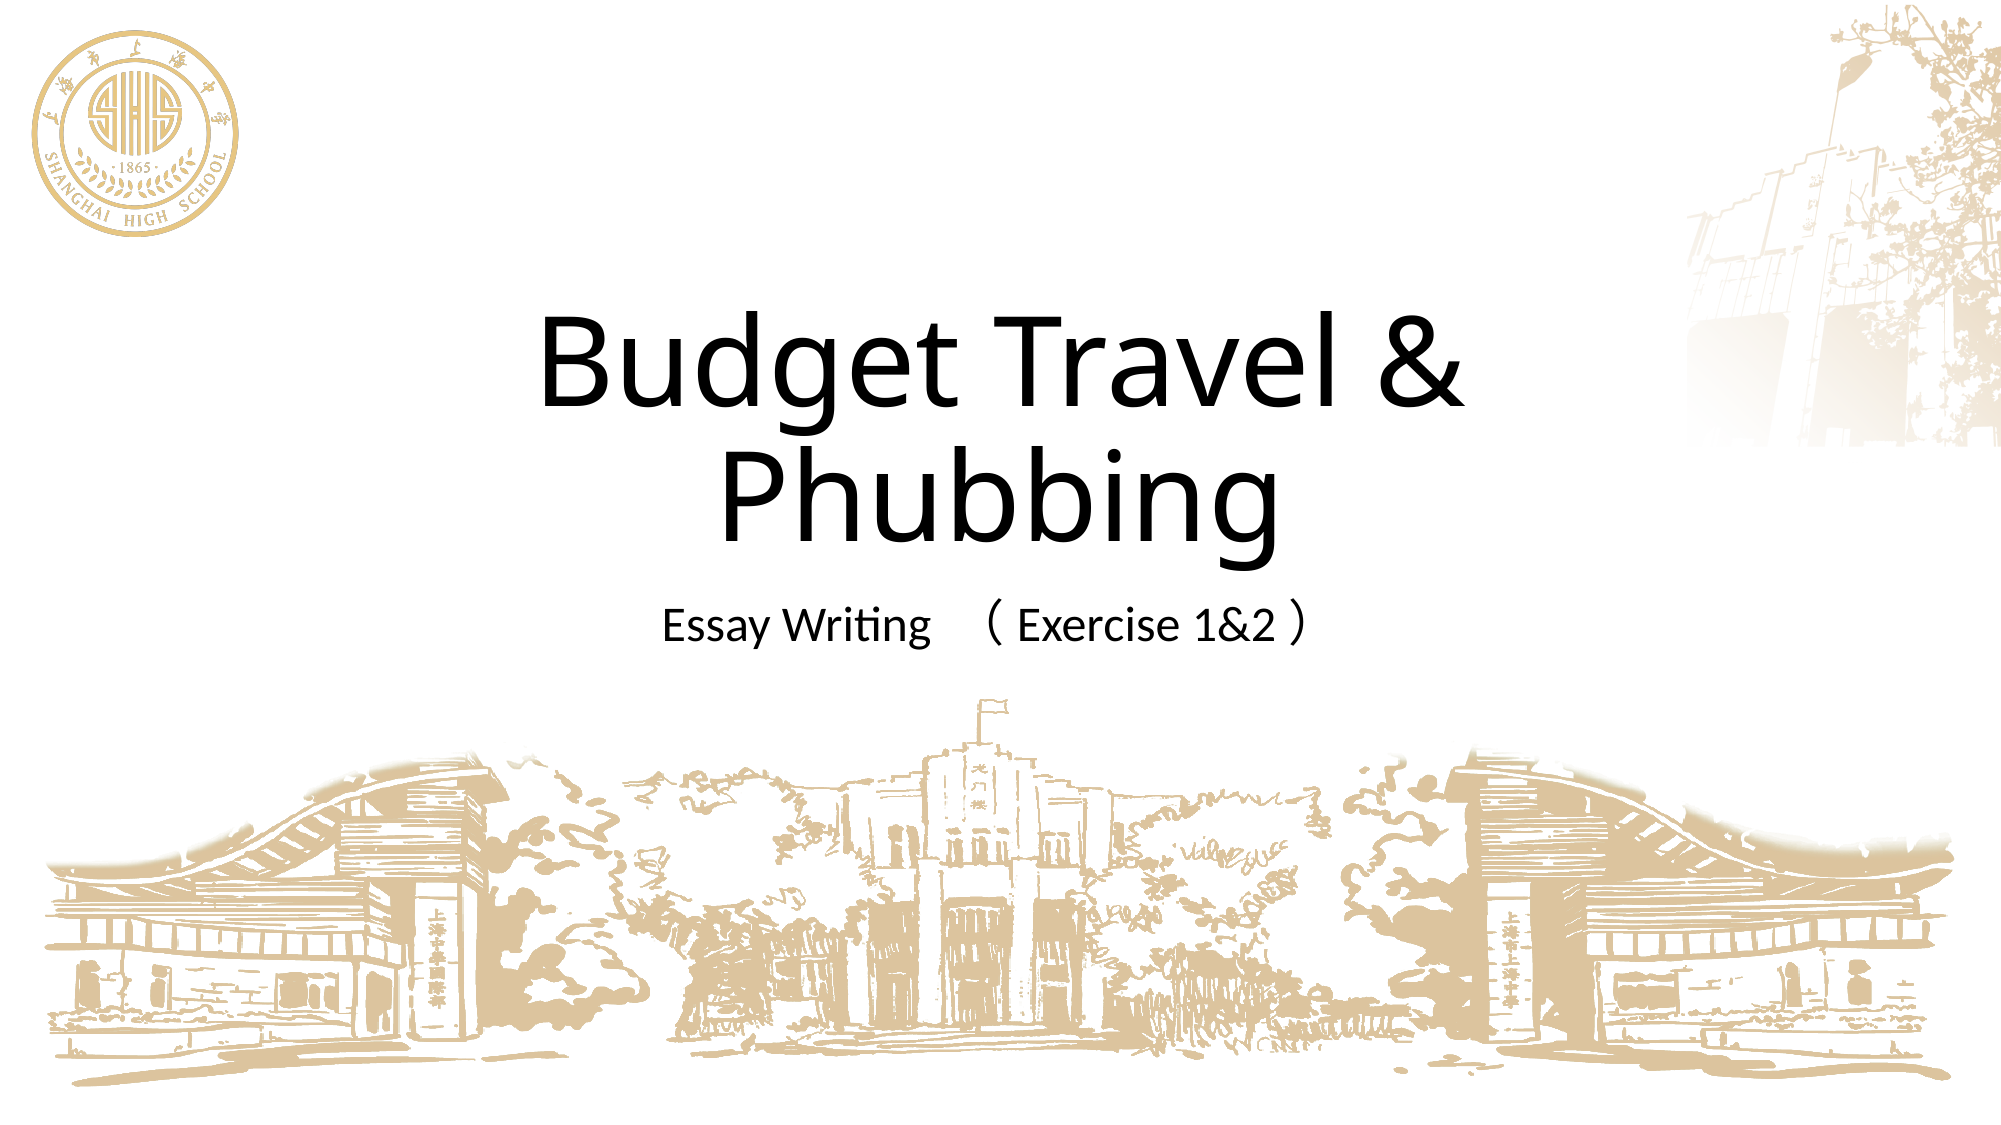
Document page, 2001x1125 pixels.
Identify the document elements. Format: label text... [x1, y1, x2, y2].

subtitle Essay Writing （Exercise 1&2） [249, 590, 1750, 863]
title Budget Travel & Phubbing [249, 184, 1750, 576]
picture [25, 25, 247, 243]
